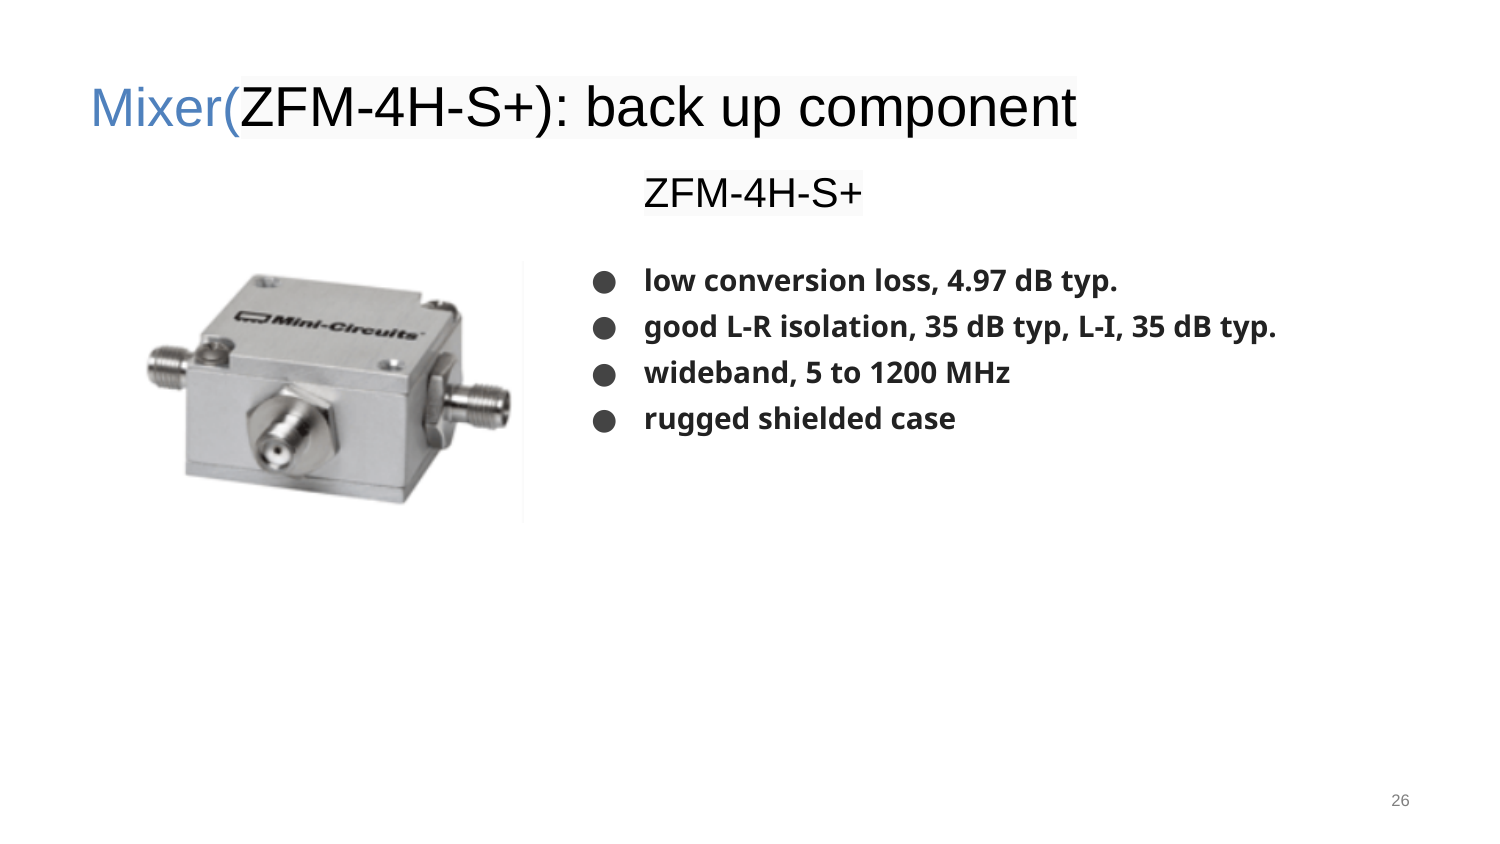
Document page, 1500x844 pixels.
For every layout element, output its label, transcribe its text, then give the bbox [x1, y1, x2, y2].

title Mixer(ZFM-4H-S+): back up component [75, 33, 1425, 175]
slide_number 26 [1200, 782, 1425, 827]
picture [135, 260, 524, 523]
list ZFM-4H-S+ low conversion loss, 4.97 dB typ. good L-R isolation, 35 dB typ, L-I, 35 dB typ. wideband, 5 to 1200 MHz rugged shielded case [553, 158, 1402, 570]
